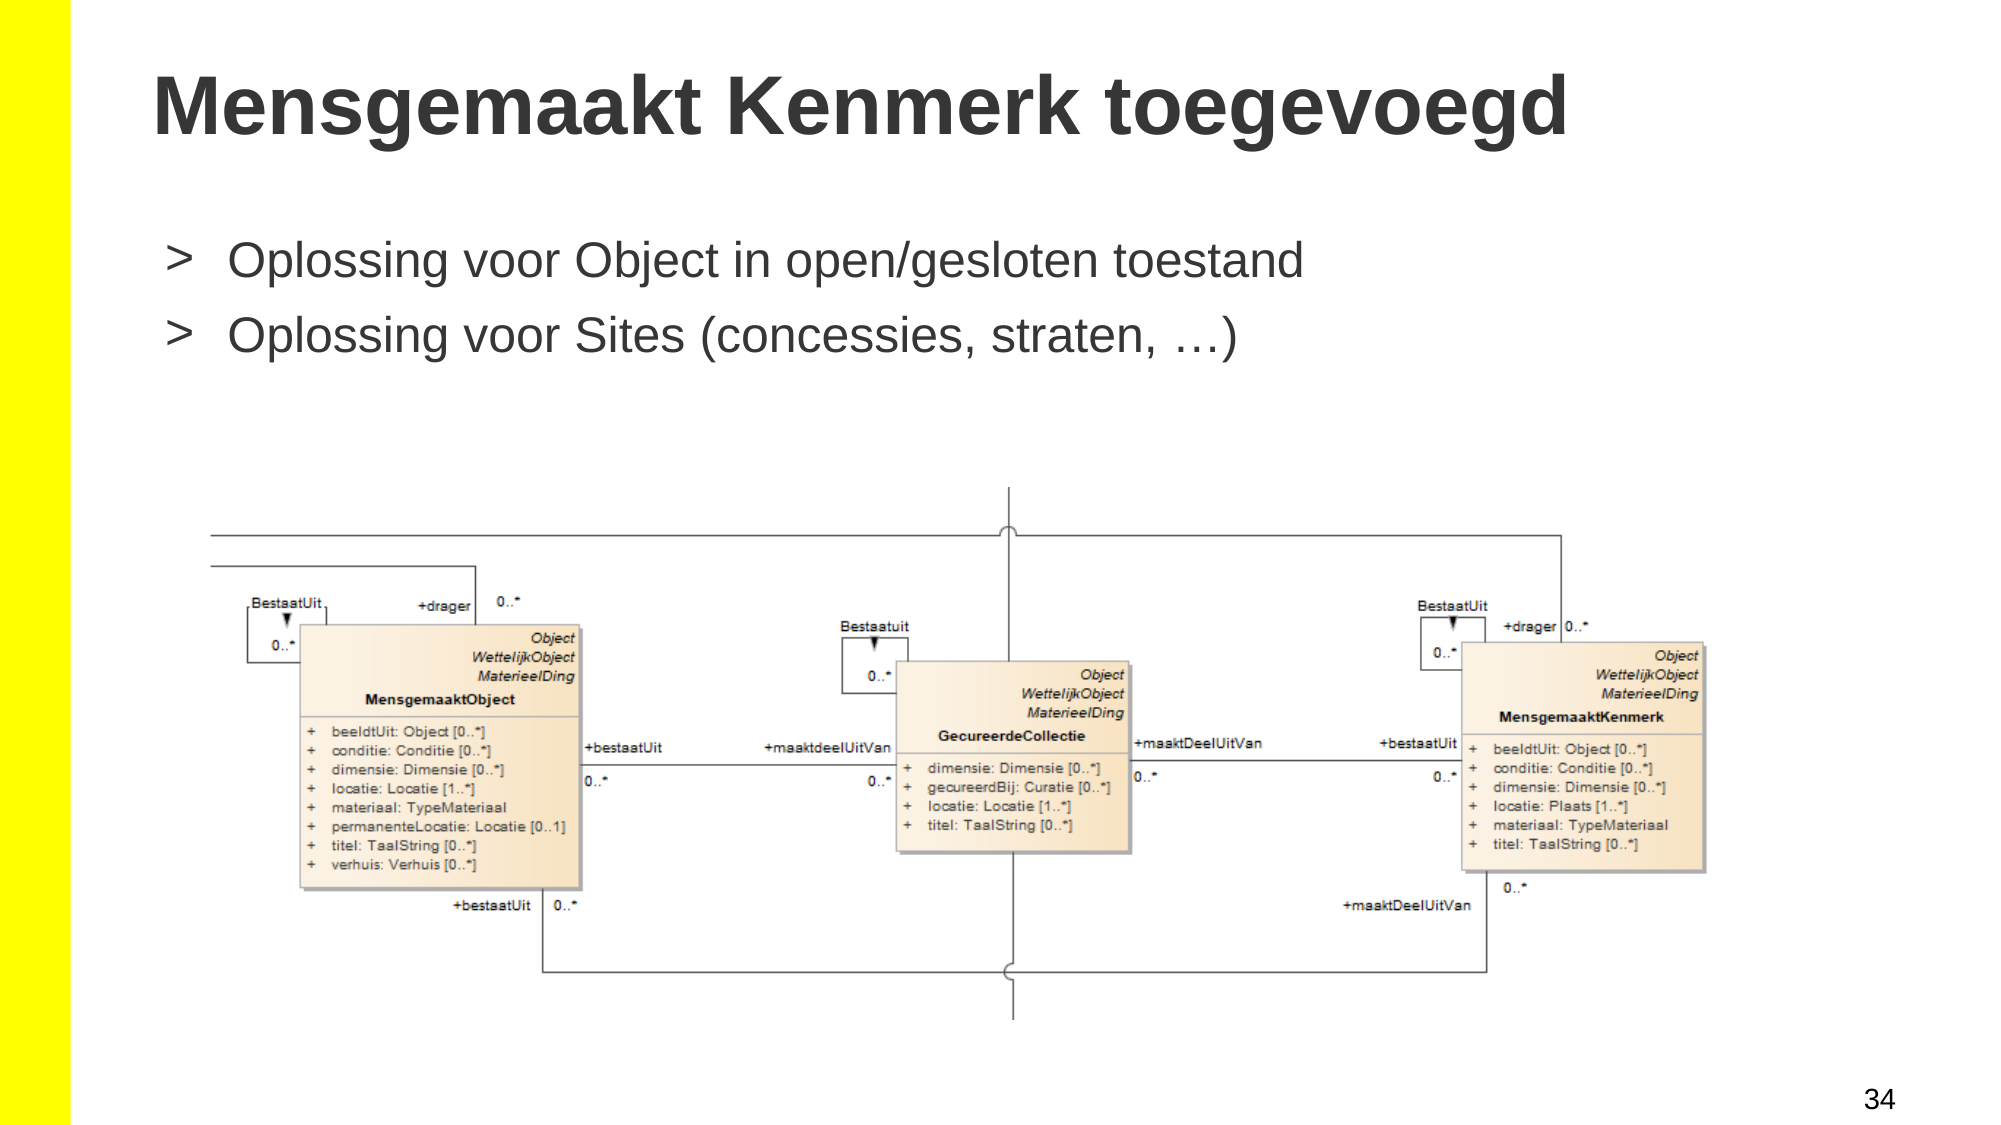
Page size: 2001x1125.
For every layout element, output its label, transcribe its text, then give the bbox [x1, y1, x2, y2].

slide_number 34 [1754, 763, 1904, 1125]
picture [210, 487, 1790, 1020]
text_box Mensgemaakt Kenmerk toegevoegd [137, 21, 1608, 203]
list Oplossing voor Object in open/gesloten toestand Oplossing voor Sites (concessies, straten, …) [137, 219, 1863, 432]
